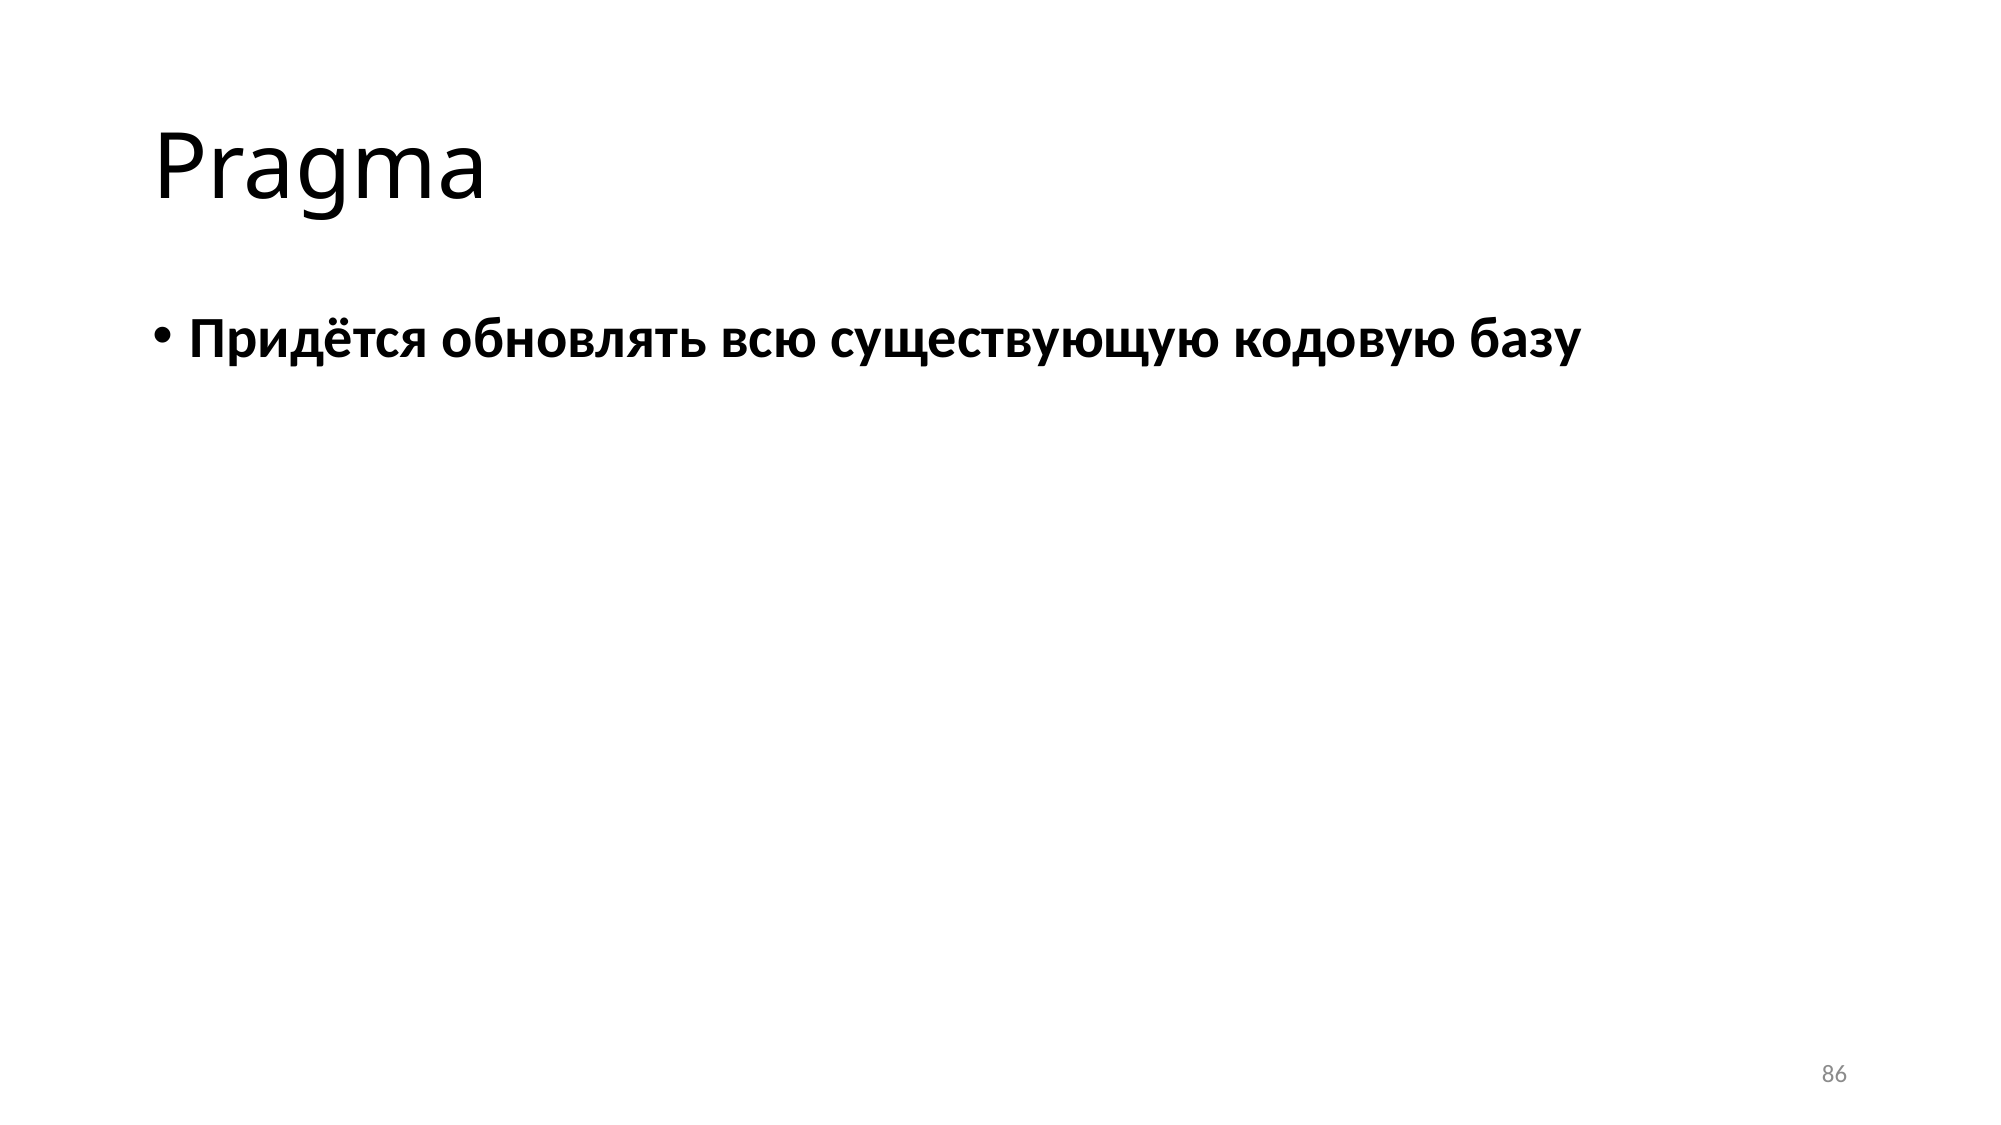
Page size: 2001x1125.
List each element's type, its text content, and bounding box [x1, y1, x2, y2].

slide_number 86 [1412, 1042, 1863, 1103]
list Придётся обновлять всю существующую кодовую базу [137, 299, 1863, 1014]
title Pragma [137, 59, 1863, 278]
